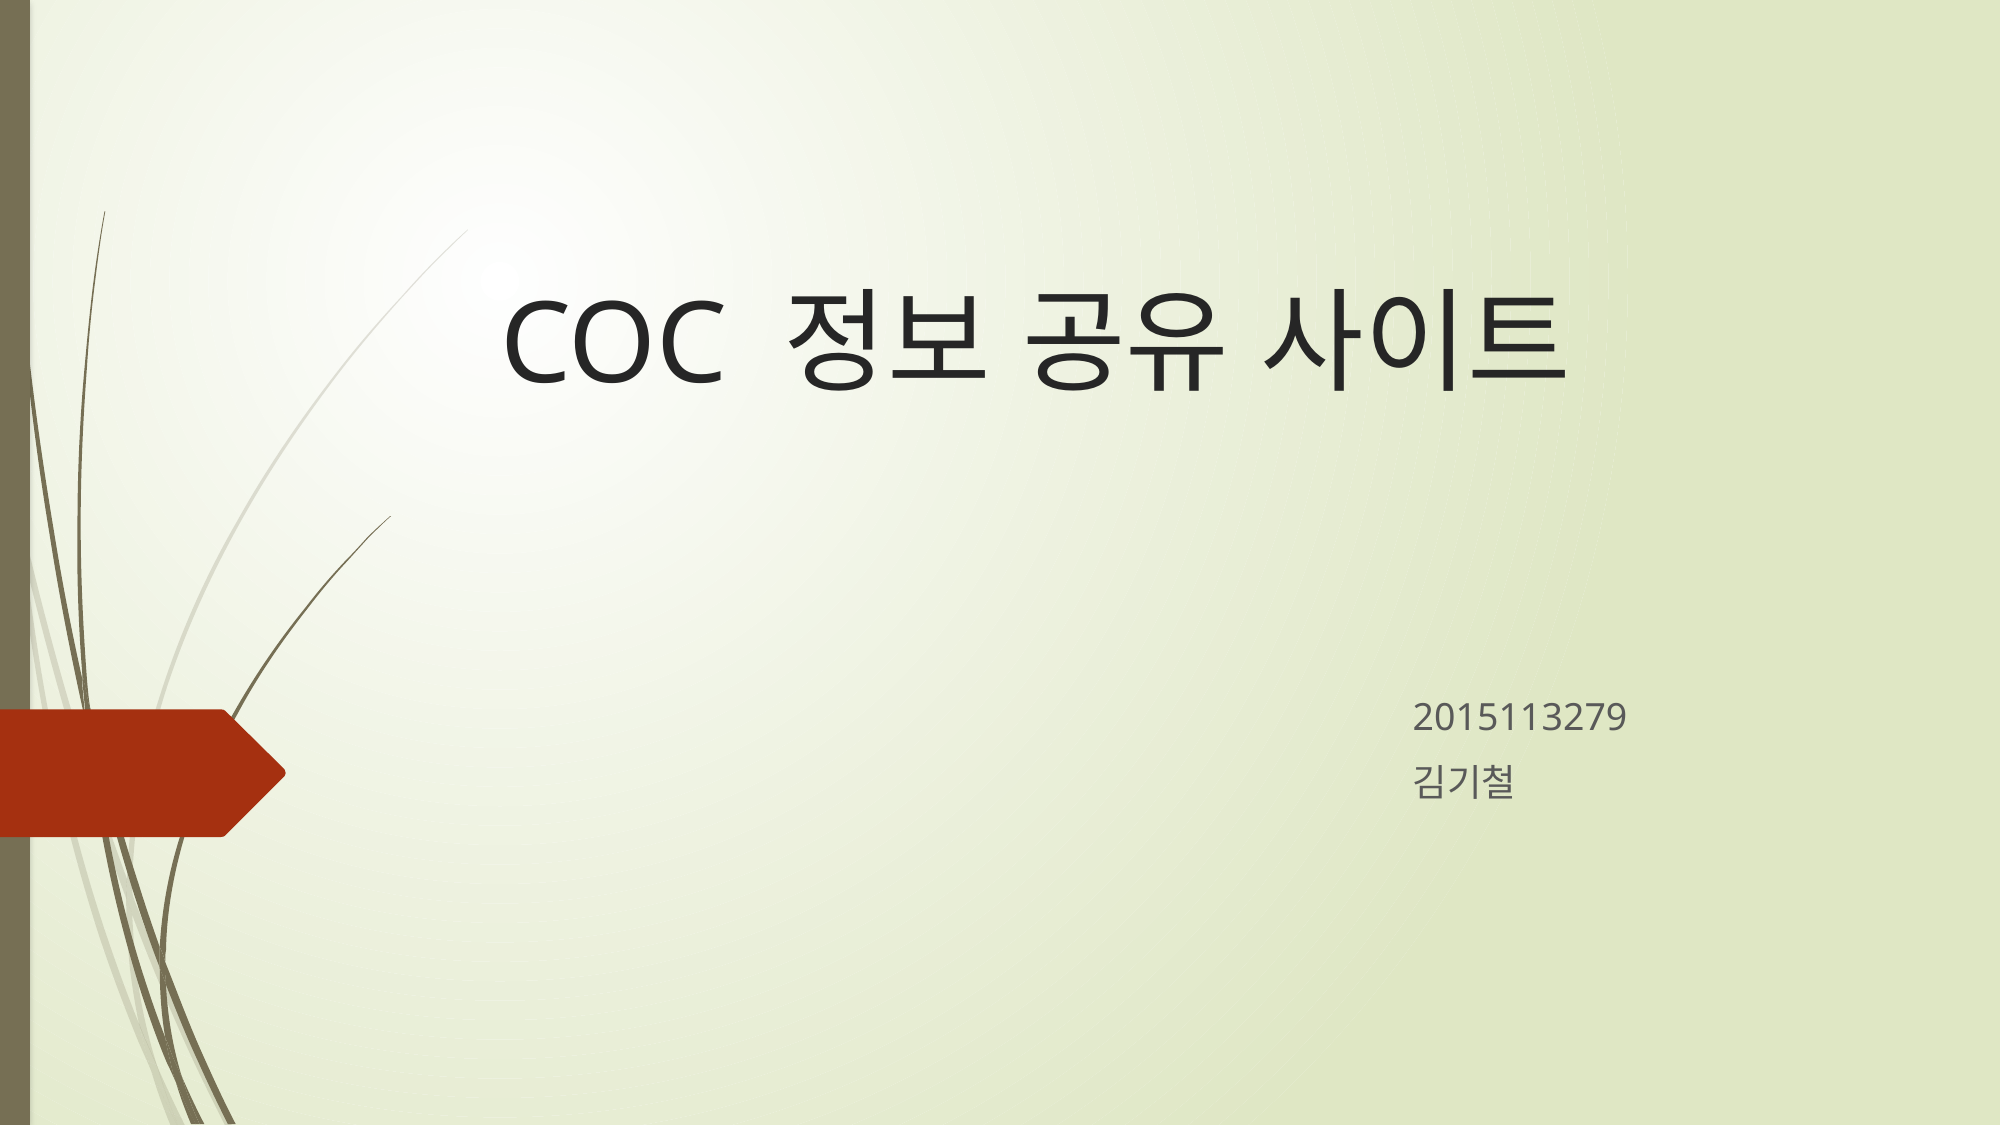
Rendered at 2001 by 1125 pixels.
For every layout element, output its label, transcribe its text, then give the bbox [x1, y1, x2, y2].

subtitle 2015113279 김기철 [1397, 685, 1723, 871]
title COC 정보 공유 사이트 [485, 41, 1948, 413]
